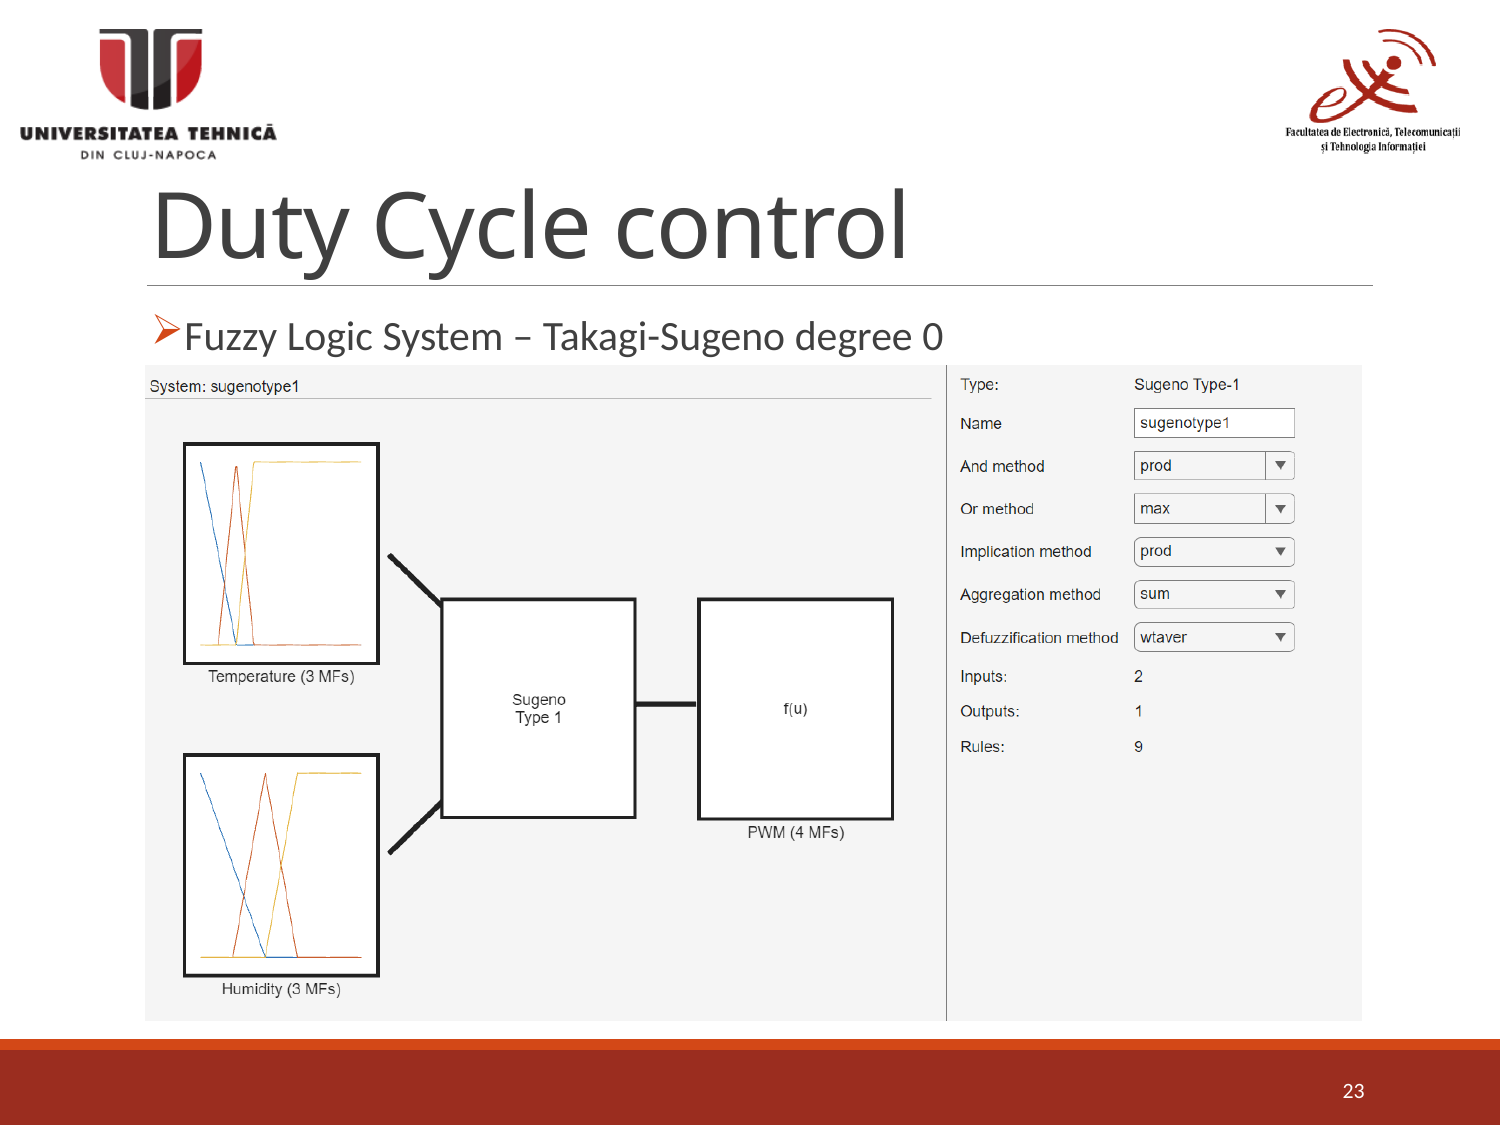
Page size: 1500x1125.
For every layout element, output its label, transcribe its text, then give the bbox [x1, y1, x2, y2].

slide_number 23 [1218, 1059, 1380, 1120]
picture [145, 365, 1362, 1022]
picture [1285, 29, 1460, 154]
list Fuzzy Logic System – Takagi-Sugeno degree 0 [151, 307, 968, 362]
picture [20, 29, 277, 160]
title Duty Cycle control [135, 47, 1373, 285]
